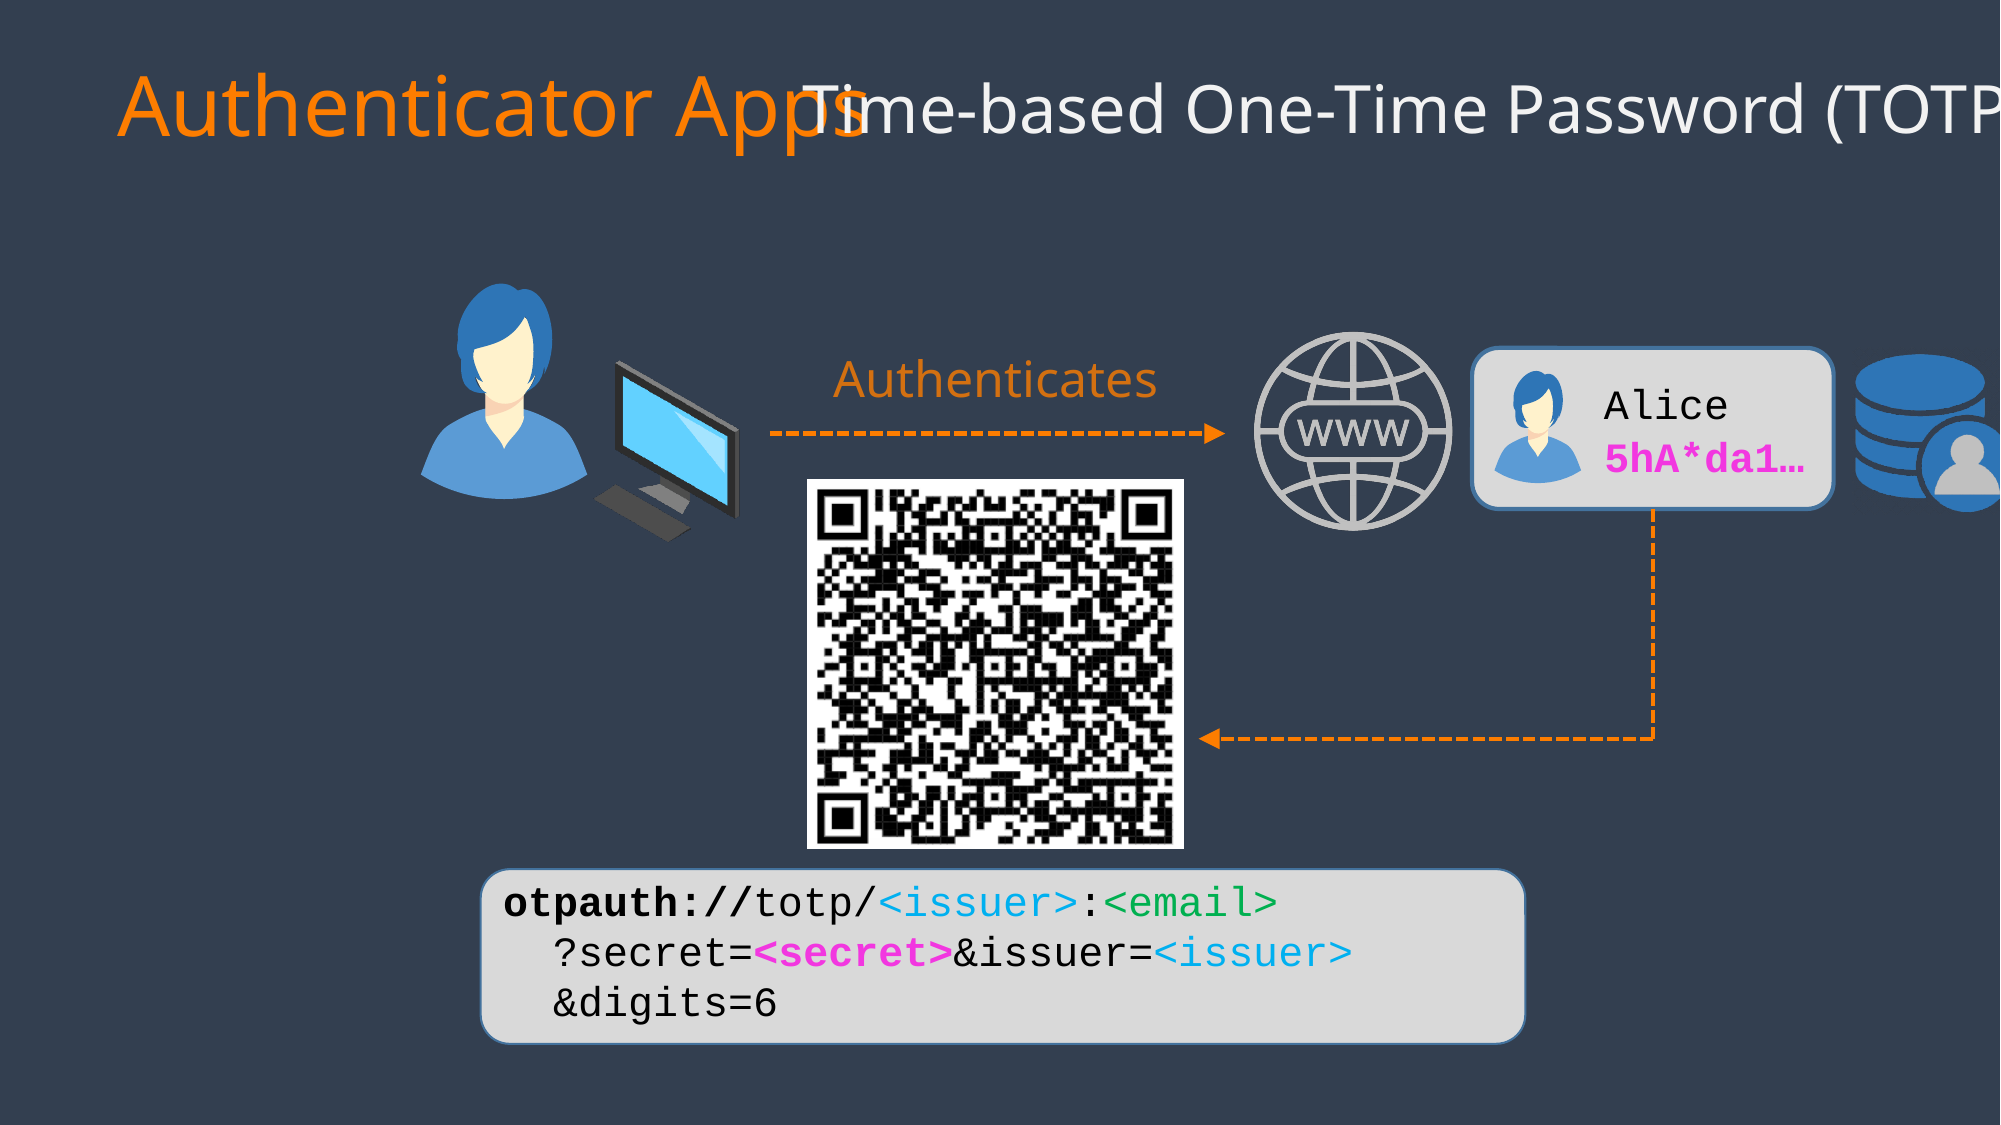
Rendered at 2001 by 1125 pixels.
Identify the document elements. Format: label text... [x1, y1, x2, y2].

picture [1246, 314, 1464, 547]
text_box Authenticator Apps [102, 45, 1150, 161]
picture [588, 355, 744, 547]
picture [807, 479, 1184, 850]
text_box Authenticates [755, 340, 1237, 416]
text_box [479, 871, 1527, 1045]
text_box otpauth://totp/<issuer>:<email> ?secret=<secret>&issuer=<issuer> &digits=6 [488, 867, 1509, 1033]
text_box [420, 283, 588, 499]
text_box Time-based One-Time Password (TOTP) [787, 59, 2000, 155]
text_box [0, 0, 2000, 160]
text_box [1472, 347, 2000, 515]
